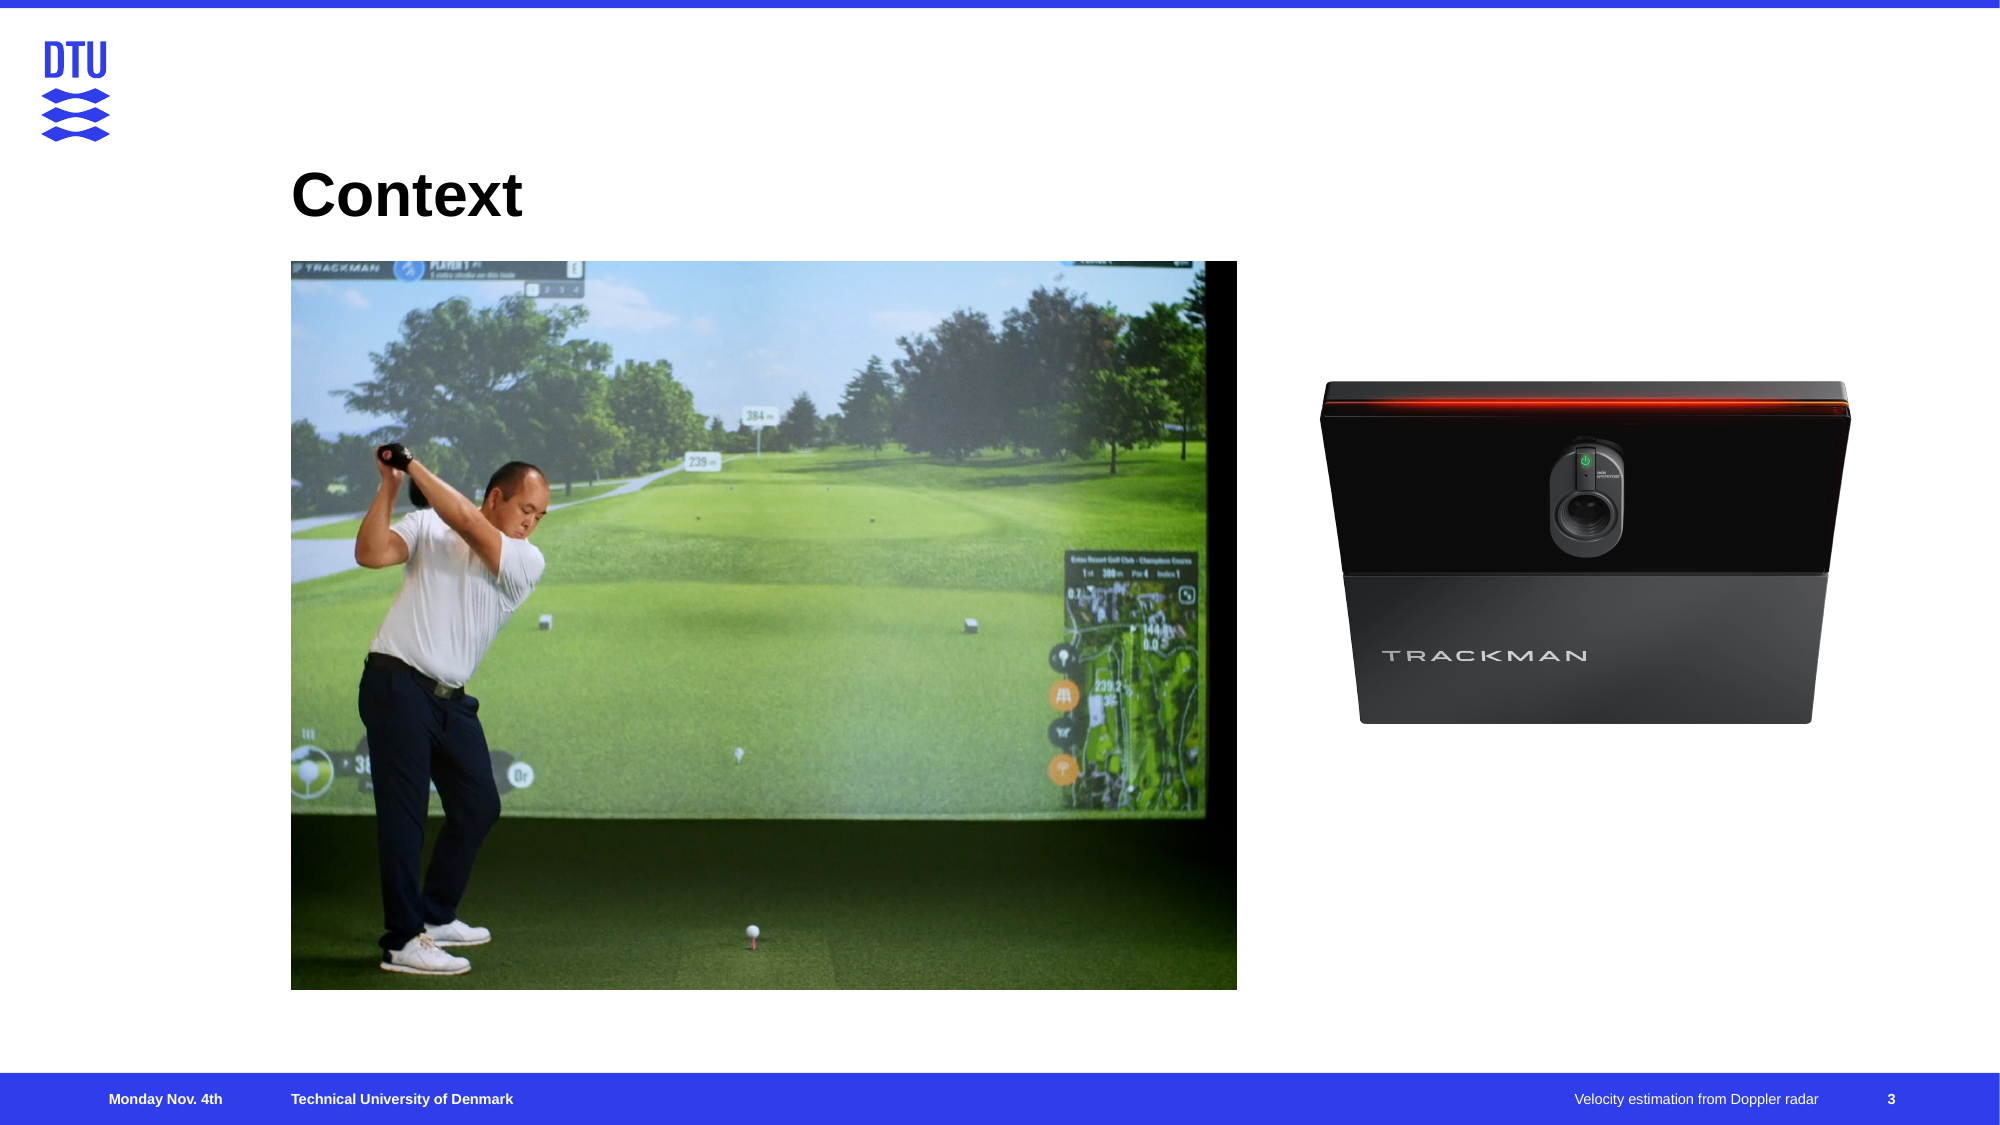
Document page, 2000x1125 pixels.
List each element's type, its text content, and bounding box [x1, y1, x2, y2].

title Context [291, 69, 1819, 230]
picture [1294, 361, 1870, 742]
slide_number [41, 1073, 223, 1125]
footer Velocity estimation from Doppler radar [917, 1073, 1819, 1125]
slide_number 3 [1887, 1073, 1959, 1125]
picture [290, 261, 1237, 990]
